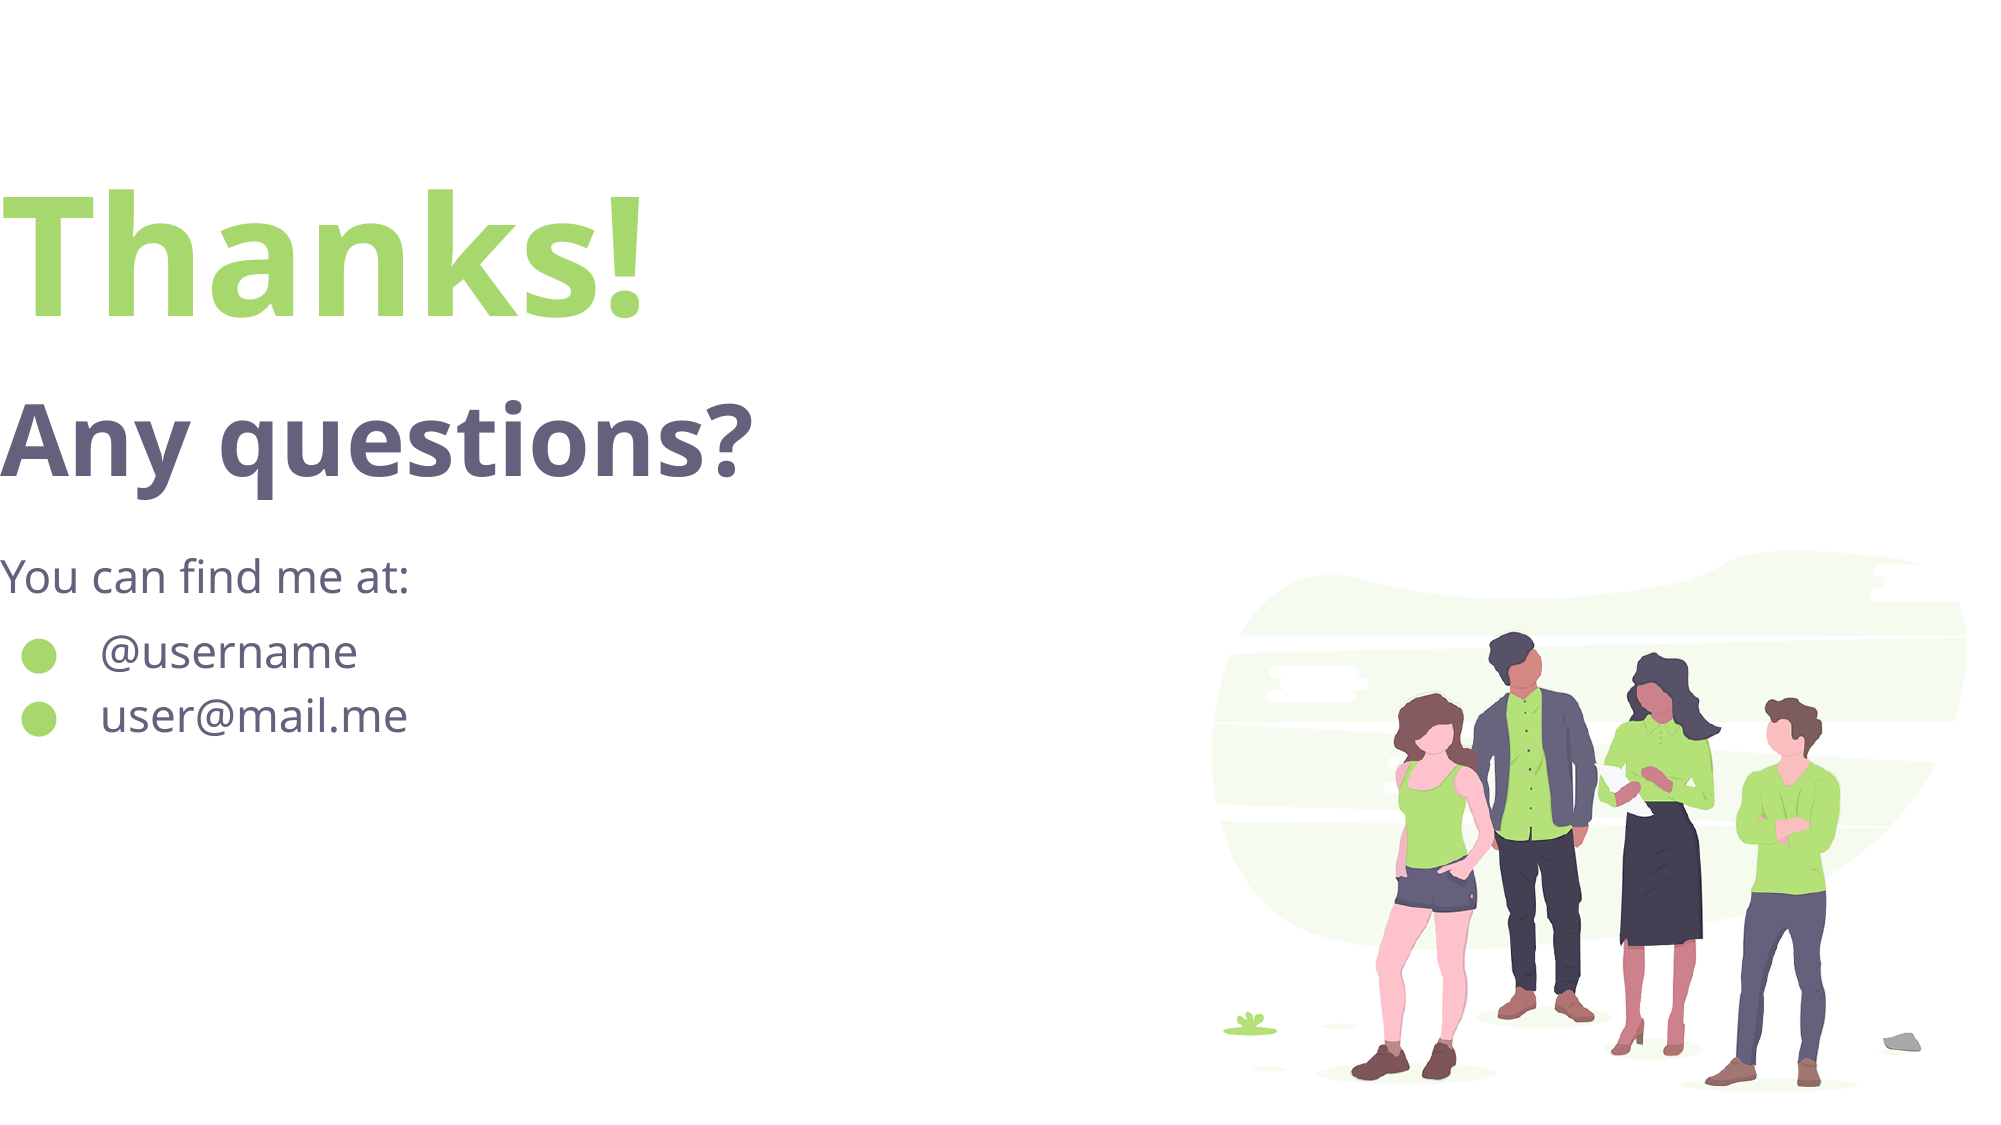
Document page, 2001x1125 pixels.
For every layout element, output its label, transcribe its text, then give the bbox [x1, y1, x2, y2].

picture [1211, 550, 1967, 1092]
title Thanks! [0, 96, 1064, 350]
list You can find me at: @username user@mail.me [0, 539, 1064, 1078]
subtitle Any questions? [0, 358, 1064, 531]
